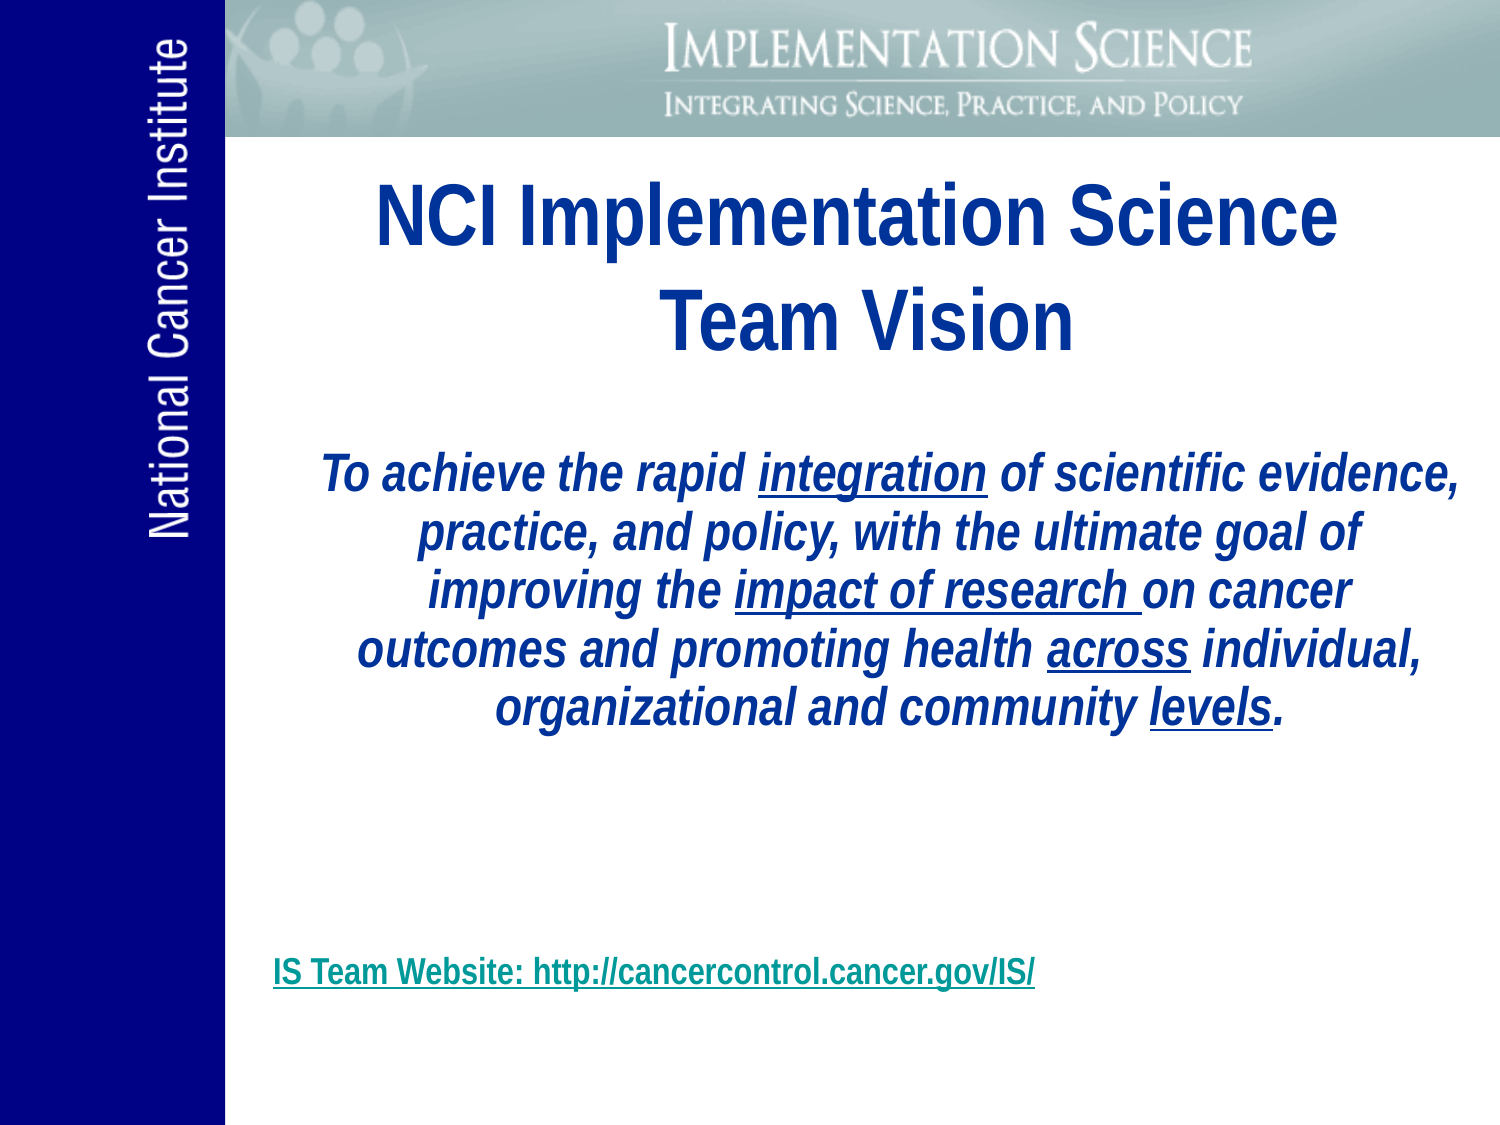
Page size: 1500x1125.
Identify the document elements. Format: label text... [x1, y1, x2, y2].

title NCI Implementation Science Team Vision [235, 154, 1500, 373]
list To achieve the rapid integration of scientific evidence, practice, and policy, with the ultimate goal of improving the impact of research on cancer outcomes and promoting health across individual, organizational and community levels. IS Team Website: http://cancercontrol.cancer.gov/IS/ [258, 437, 1478, 1011]
picture [0, 0, 1500, 1125]
